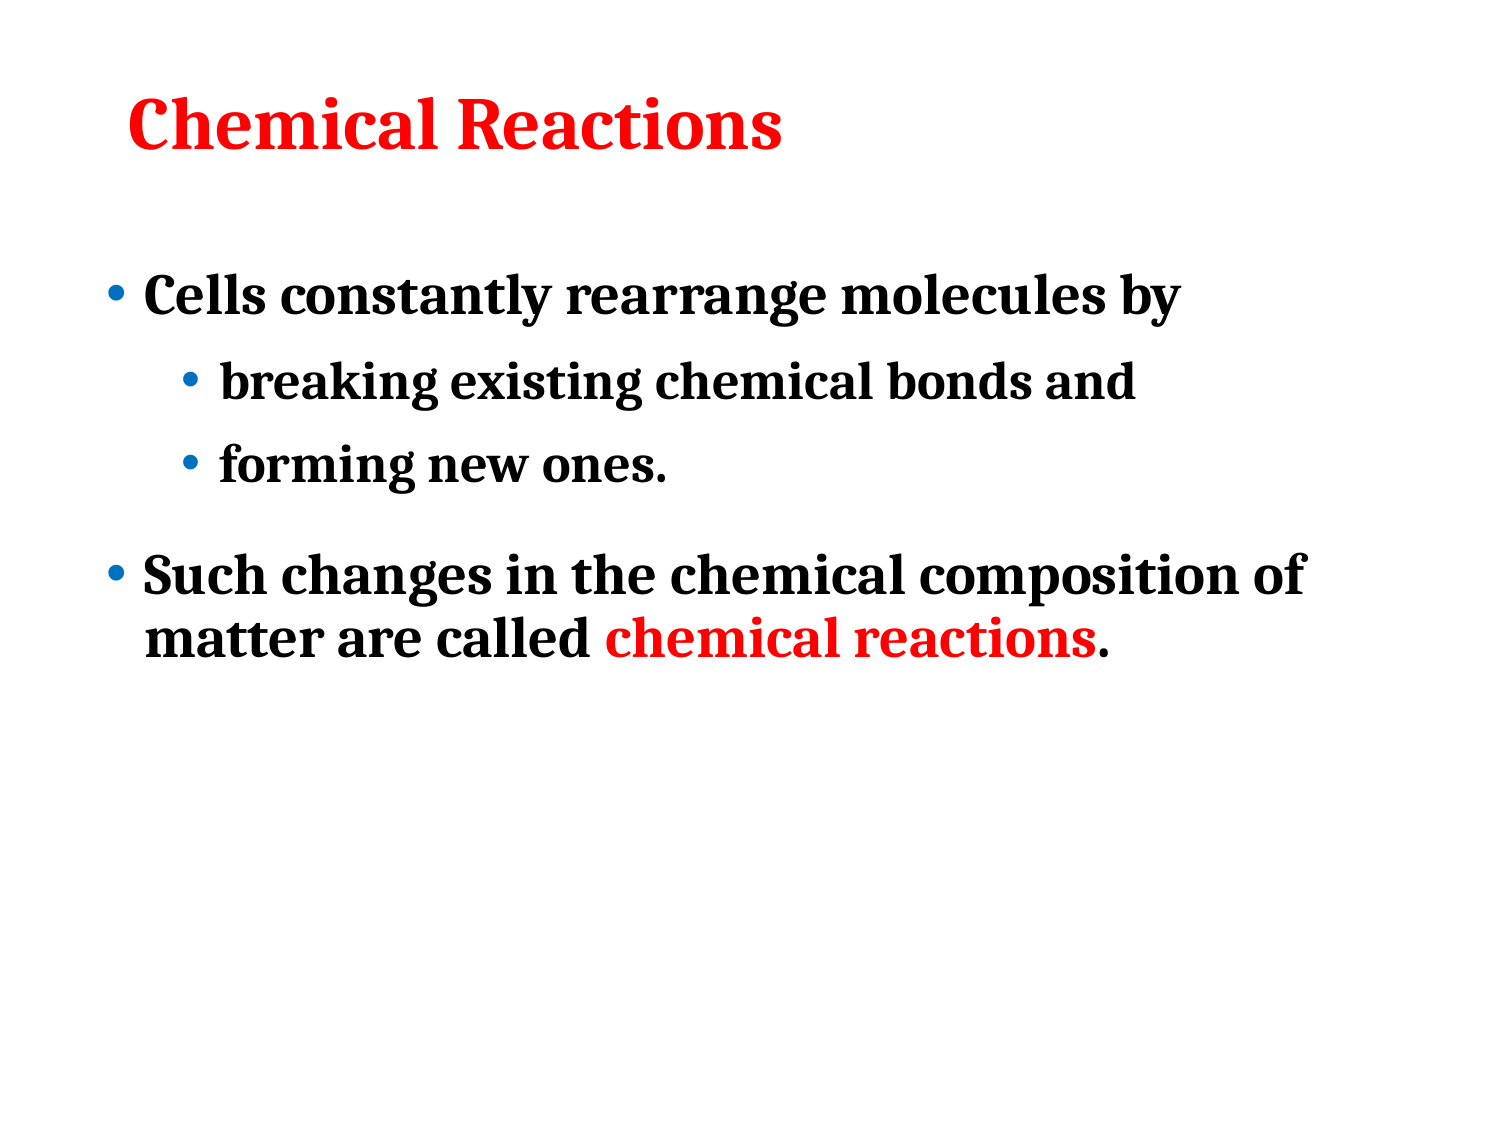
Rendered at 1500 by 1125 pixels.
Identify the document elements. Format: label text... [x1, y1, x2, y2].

list Cells constantly rearrange molecules by breaking existing chemical bonds and forming new ones. Such changes in the chemical composition of matter are called chemical reactions. [91, 256, 1449, 1014]
title Chemical Reactions [113, 77, 1449, 179]
